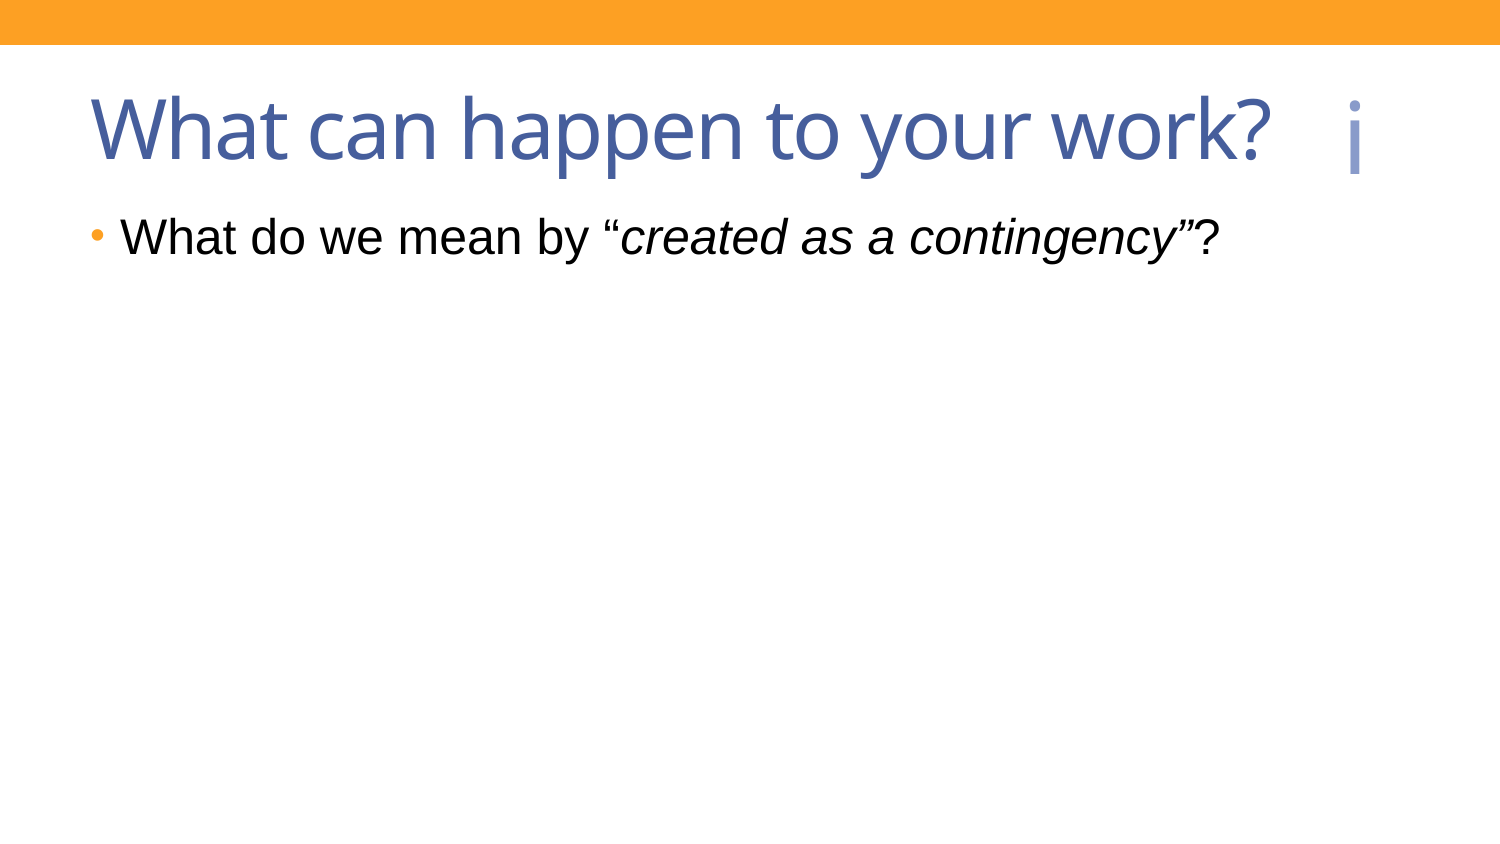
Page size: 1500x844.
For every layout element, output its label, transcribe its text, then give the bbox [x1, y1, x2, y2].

list What do we mean by “created as a contingency”? [75, 196, 1425, 797]
title What can happen to your work? [75, 65, 1317, 188]
